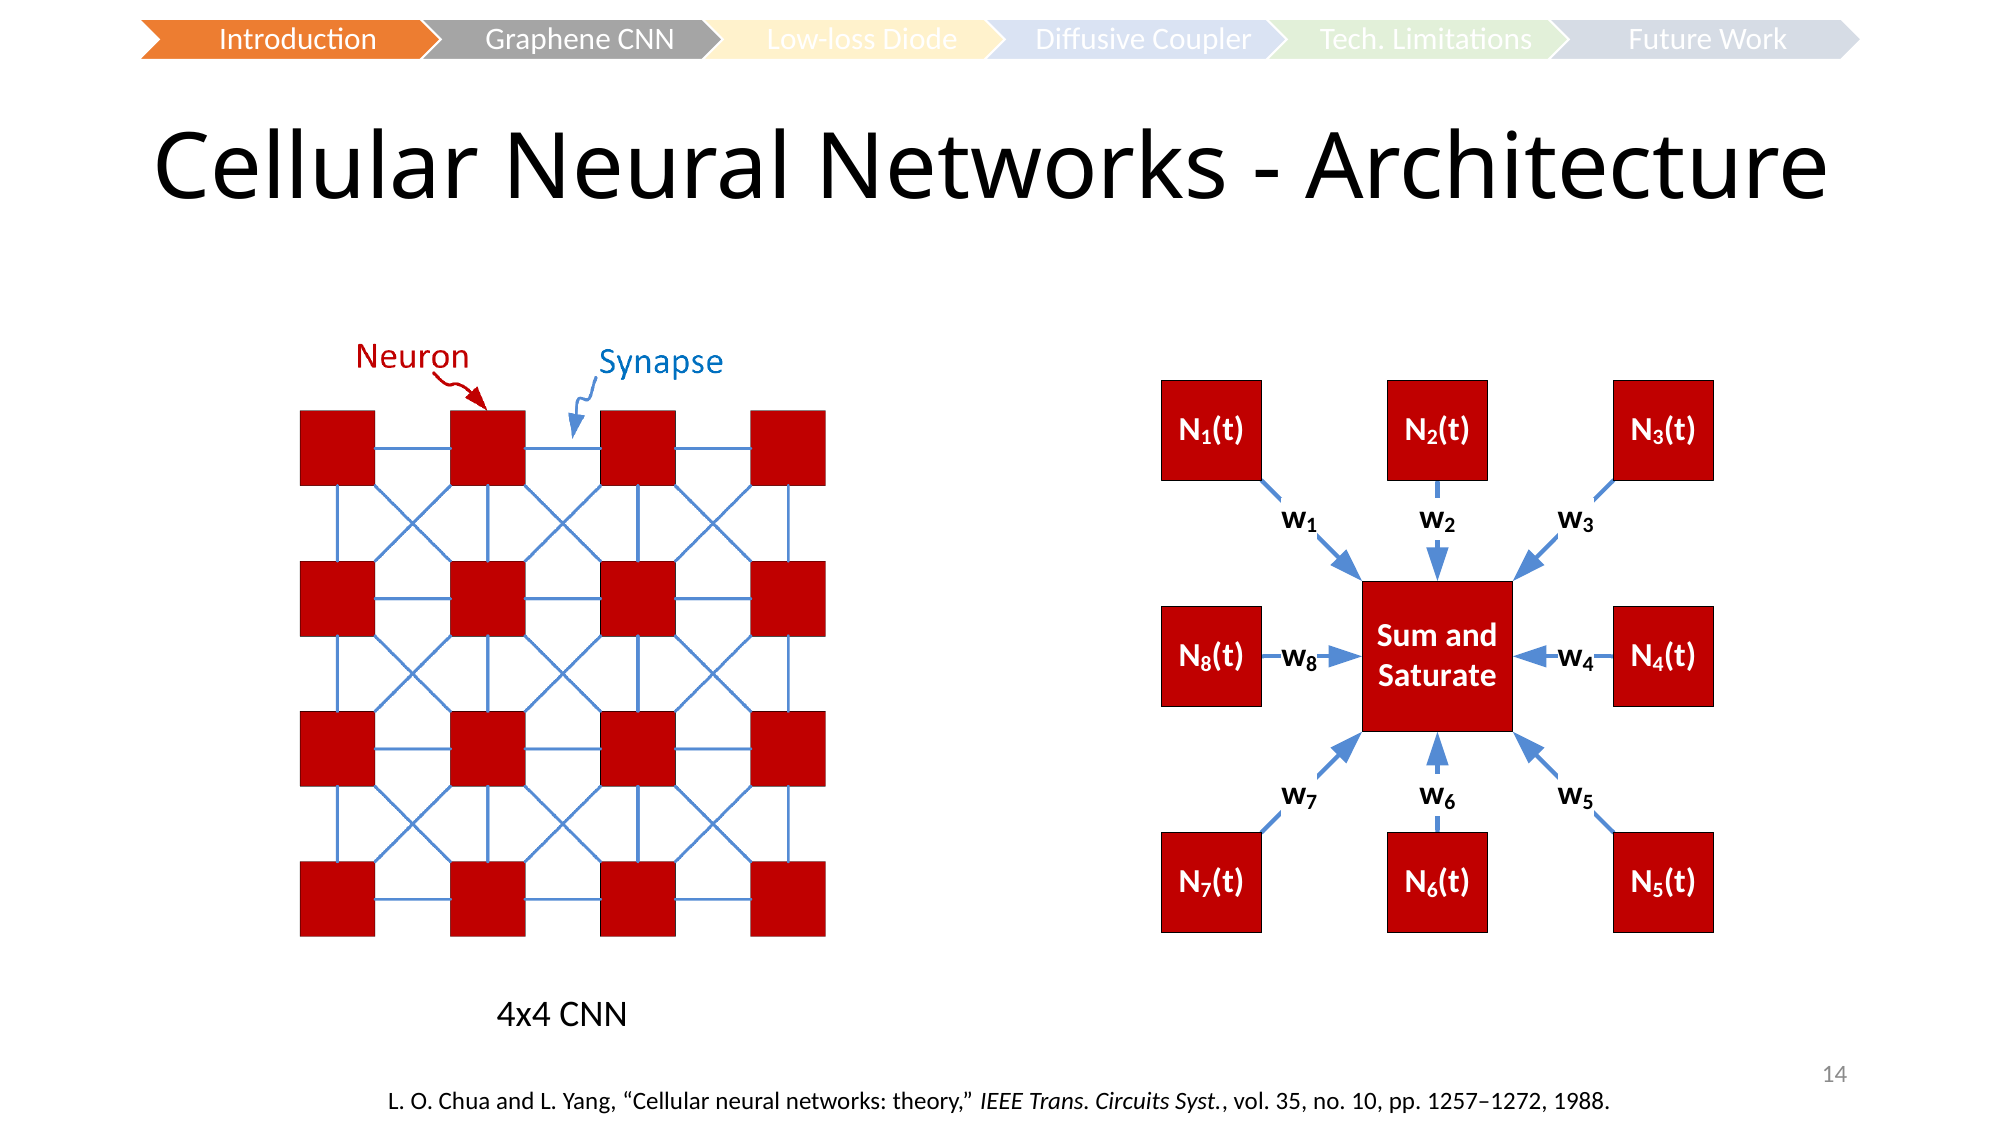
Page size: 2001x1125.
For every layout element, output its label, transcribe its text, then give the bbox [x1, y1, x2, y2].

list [299, 322, 826, 937]
title Cellular Neural Networks - Architecture [137, 60, 1863, 278]
text_box L. O. Chua and L. Yang, “Cellular neural networks: theory,” IEEE Trans. Circuits Syst., vol. 35, no. 10, pp. 1257–1272, 1988. [137, 1077, 1863, 1122]
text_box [137, 18, 1863, 60]
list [1157, 376, 1718, 937]
text_box 4x4 CNN [465, 982, 660, 1042]
slide_number 14 [1412, 1042, 1863, 1103]
